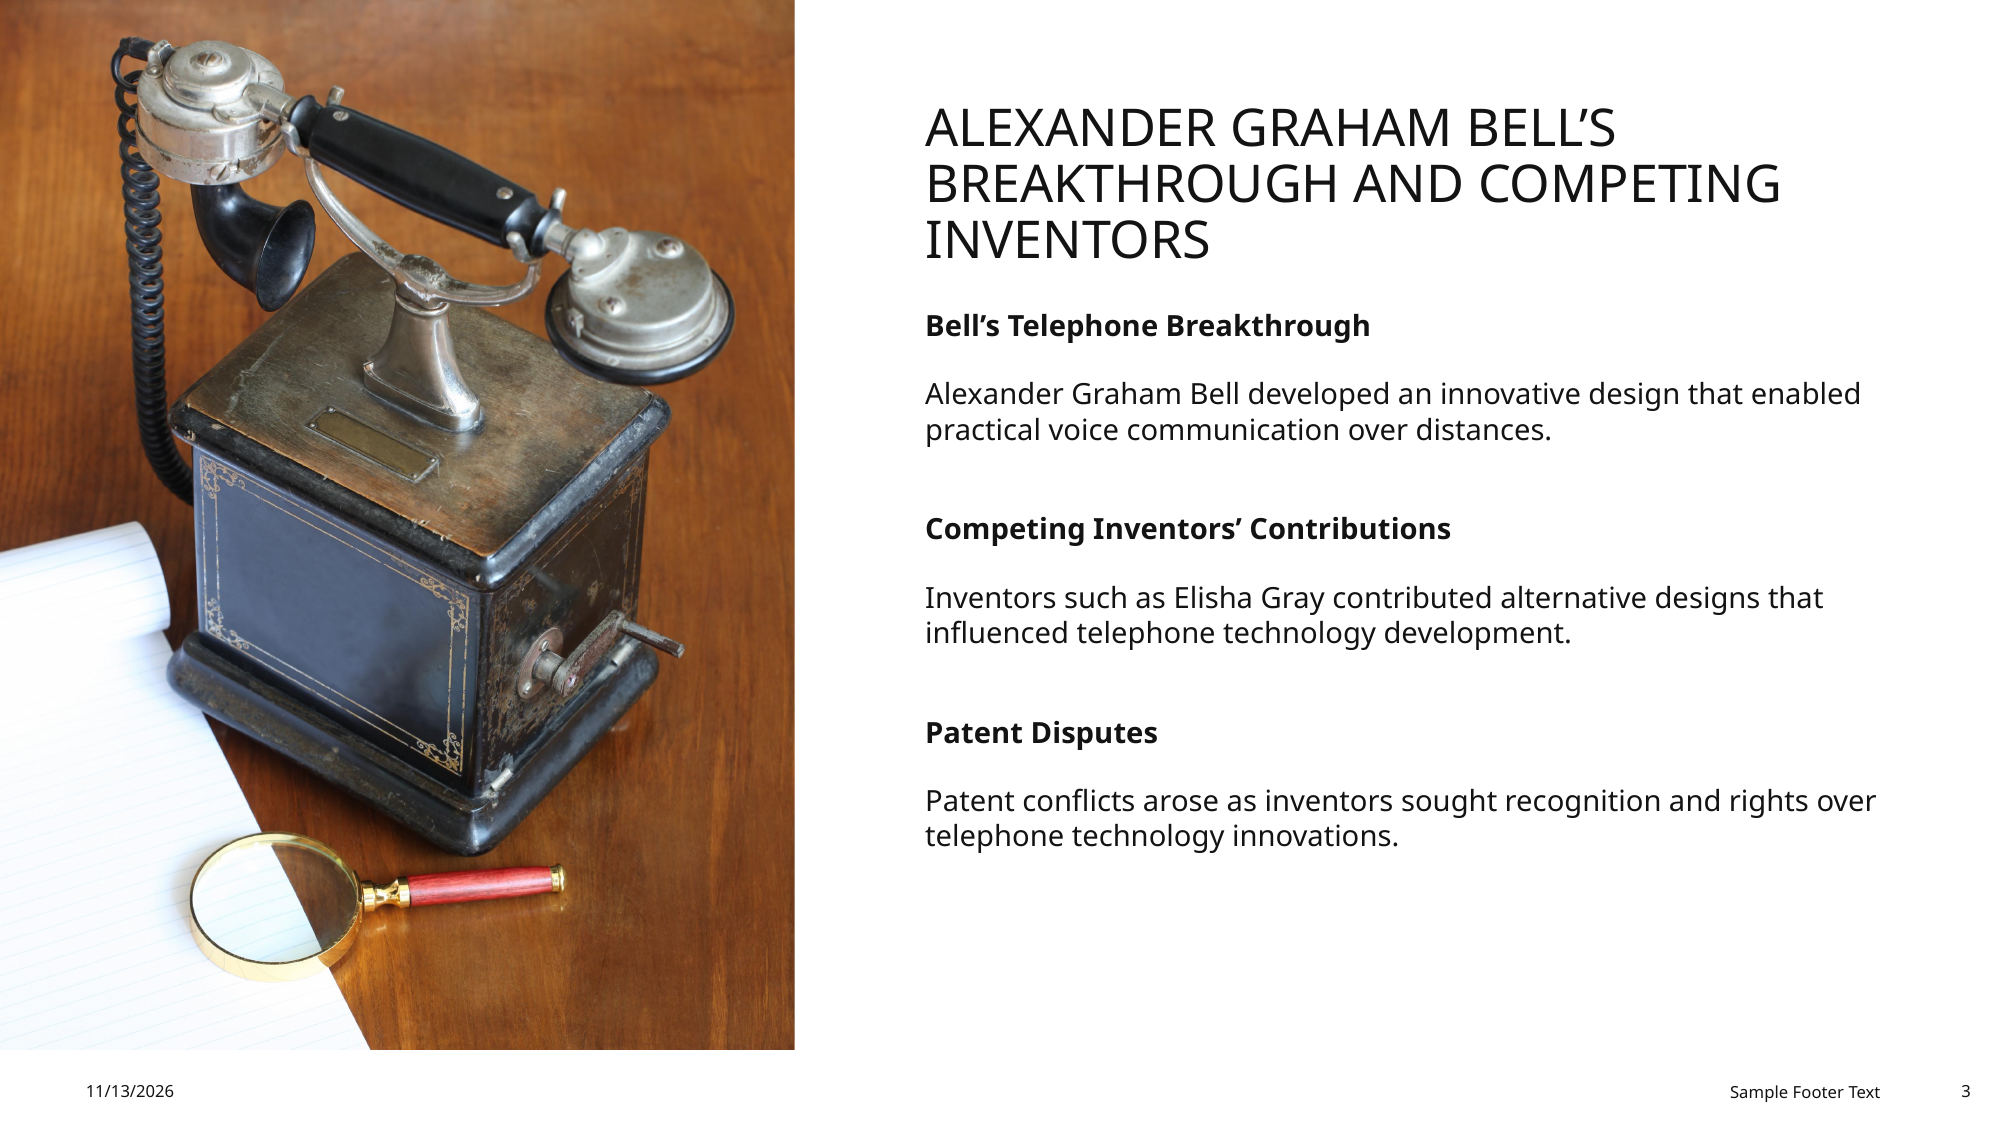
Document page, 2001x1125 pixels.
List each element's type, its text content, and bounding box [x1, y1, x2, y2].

footer Sample Footer Text [1458, 1064, 1896, 1120]
text_box Bell’s Telephone Breakthrough Alexander Graham Bell developed an innovative design that enabled practical voice communication over distances. Competing Inventors’ Contributions Inventors such as Elisha Gray contributed alternative designs that influenced telephone technology development. Patent Disputes Patent conflicts arose as inventors sought recognition and rights over telephone technology innovations. [910, 299, 1901, 1037]
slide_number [70, 1064, 537, 1120]
slide_number 3 [1910, 1064, 1986, 1120]
title Alexander Graham Bell’s Breakthrough and Competing Inventors [910, 90, 1901, 278]
picture [0, 0, 795, 1050]
